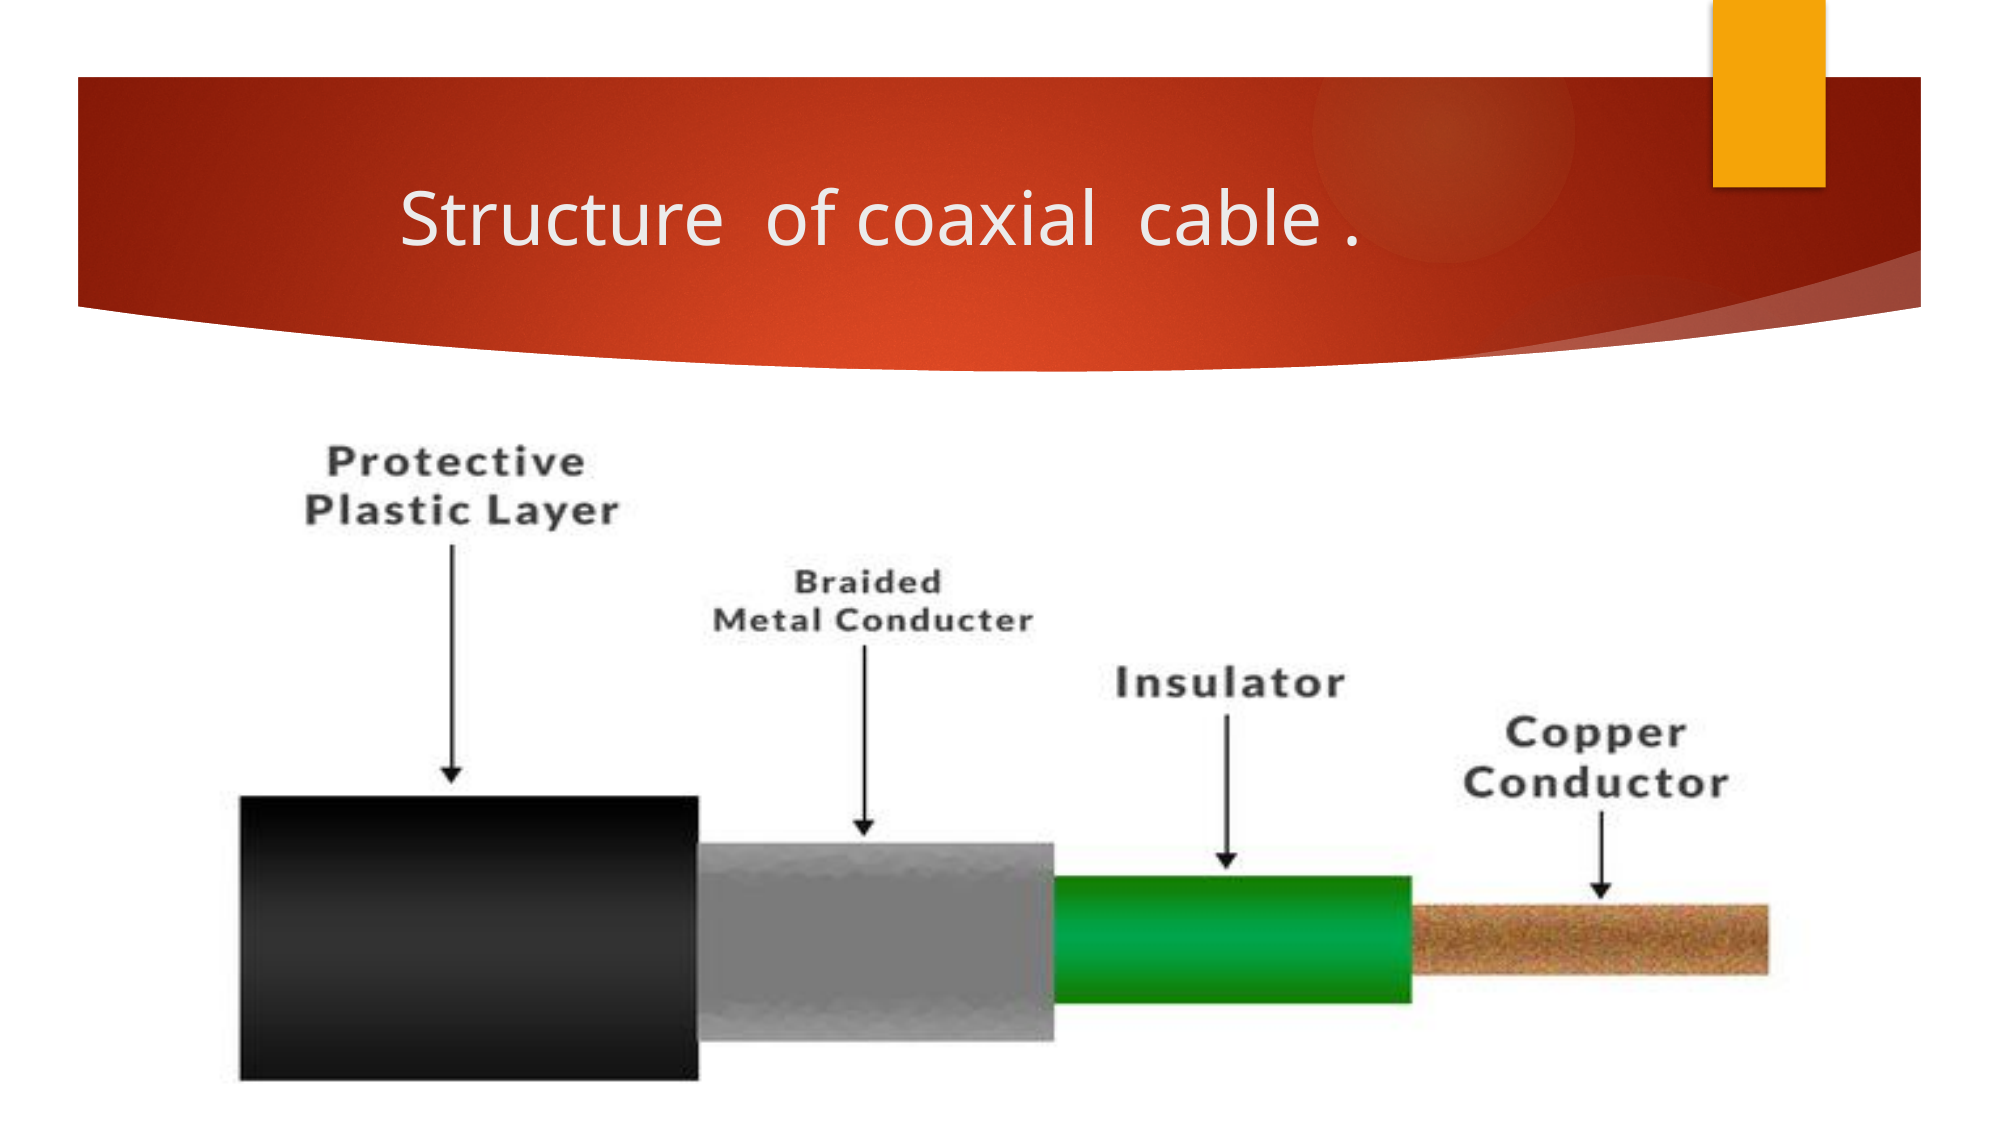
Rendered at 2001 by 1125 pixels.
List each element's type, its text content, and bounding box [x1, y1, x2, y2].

picture [137, 372, 1863, 1125]
title Structure of coaxial cable . [189, 155, 1627, 275]
